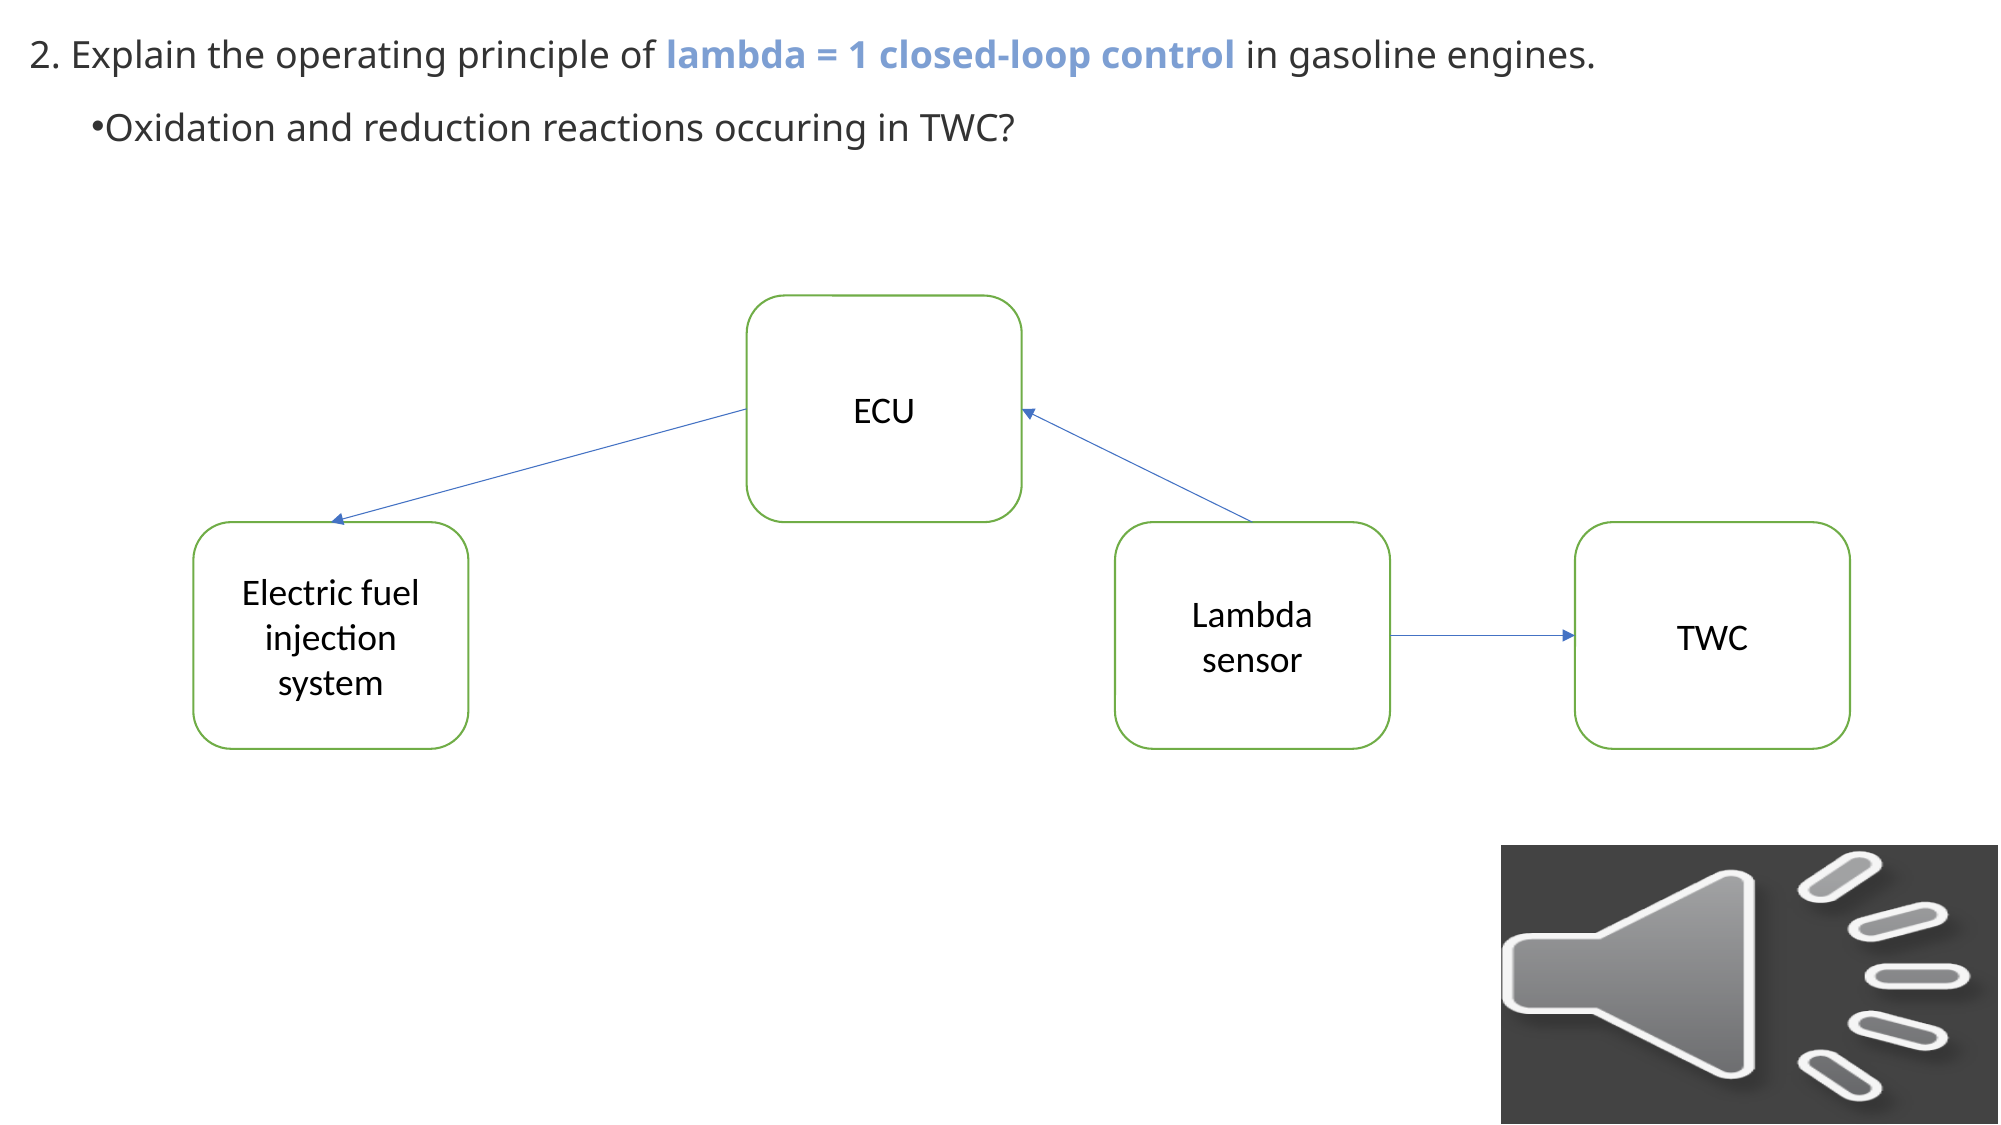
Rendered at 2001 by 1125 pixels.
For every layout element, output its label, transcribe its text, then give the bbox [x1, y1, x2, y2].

text_box ECU [745, 294, 1023, 524]
text_box Oxidation and reduction reactions occuring in TWC? [76, 96, 1735, 156]
text_box TWC [1573, 521, 1852, 750]
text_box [1021, 408, 1253, 523]
text_box Lambda sensor [1113, 521, 1392, 750]
text_box 2. Explain the operating principle of lambda = 1 closed-loop control in gasoline engines. [14, 23, 1897, 83]
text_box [330, 408, 747, 523]
picture [1500, 843, 2000, 1125]
text_box Electric fuel injection system [192, 521, 470, 750]
